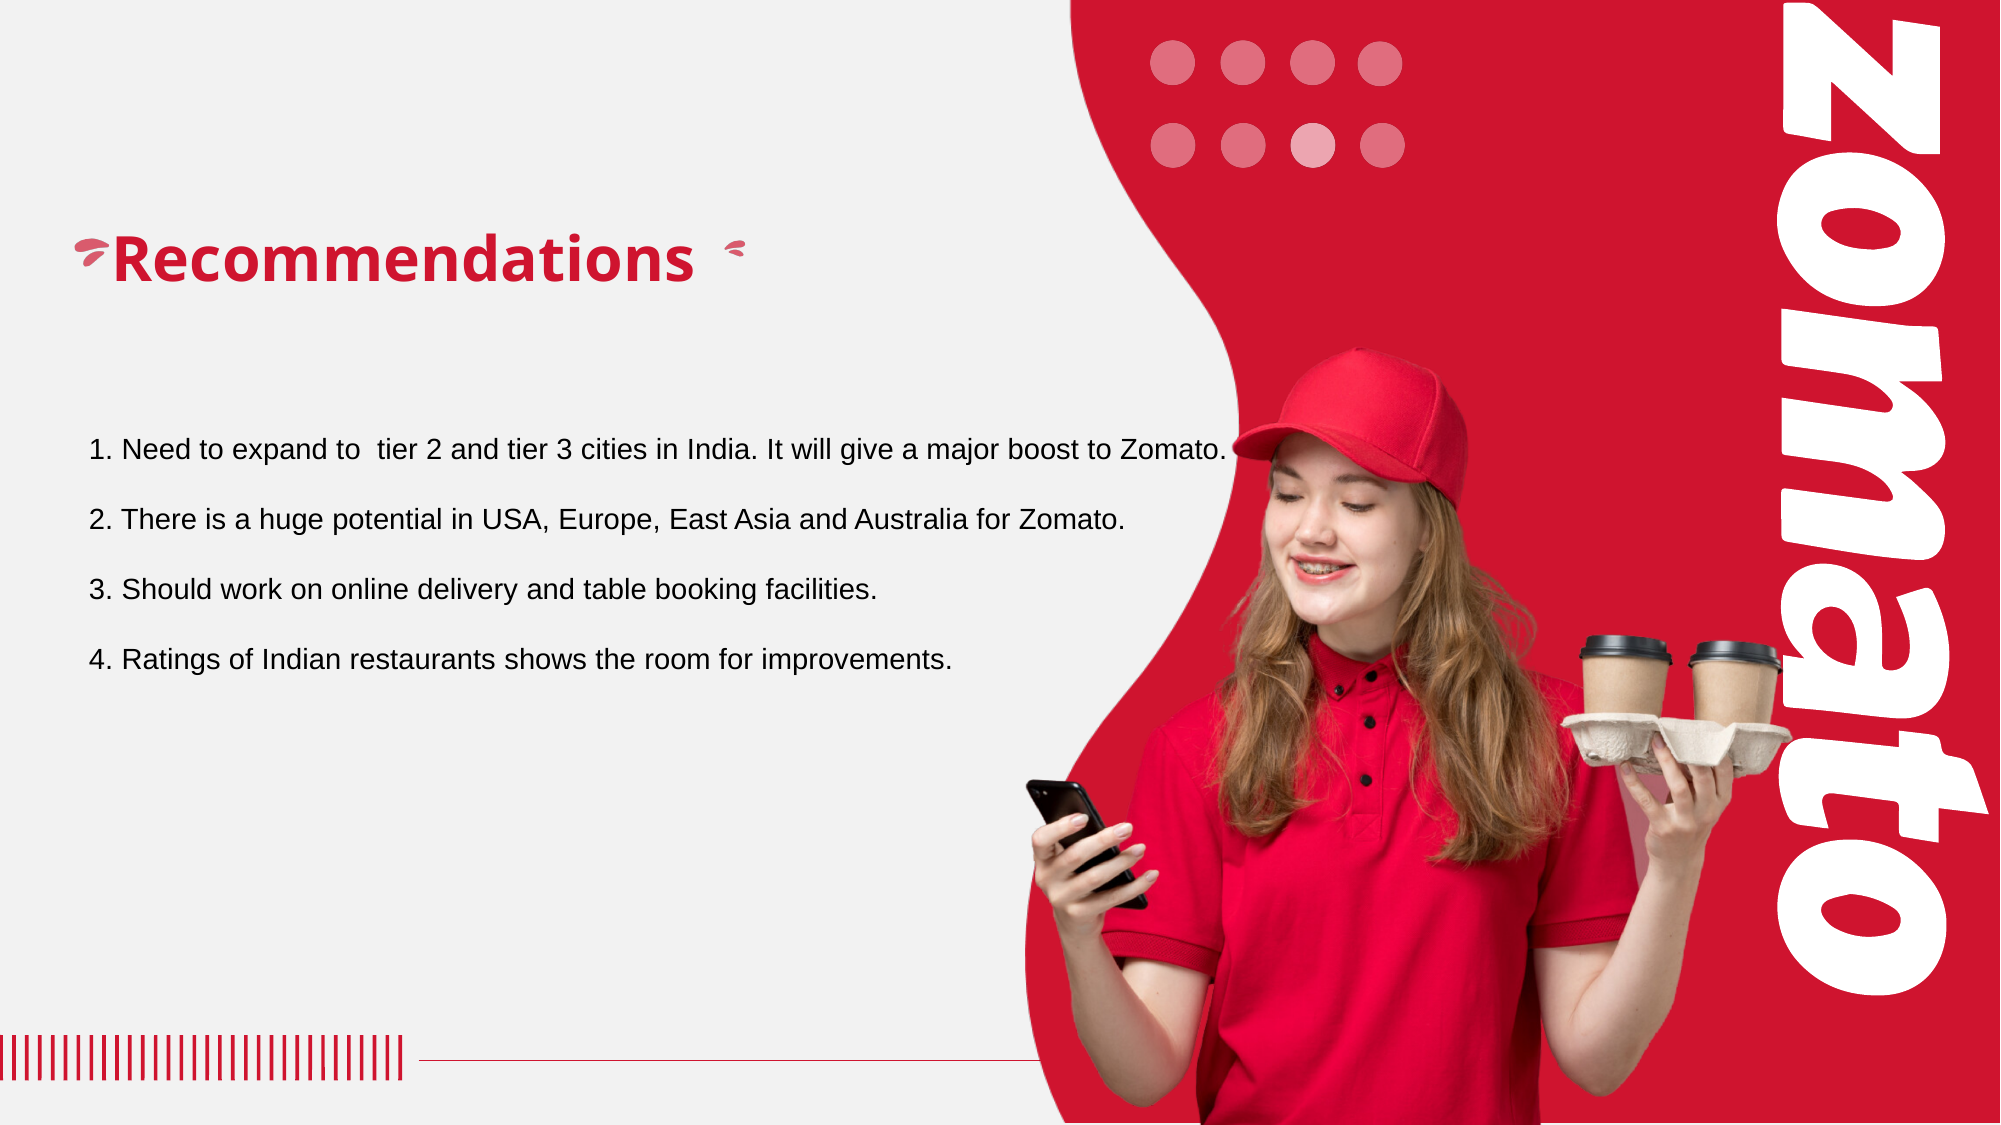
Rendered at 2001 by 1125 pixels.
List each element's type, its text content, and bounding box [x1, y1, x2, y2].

title Recommendations [96, 220, 752, 423]
text_box 1. Need to expand to tier 2 and tier 3 cities in India. It will give a major boost to Zomato. 2. There is a huge potential in USA, Europe, East Asia and Australia for Zomato. 3. Should work on online delivery and table booking facilities. 4. Ratings of Indian restaurants shows the room for improvements. [74, 423, 722, 683]
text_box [1776, 2, 1990, 281]
picture [74, 238, 110, 267]
picture [724, 240, 746, 257]
picture [727, 0, 2000, 1125]
